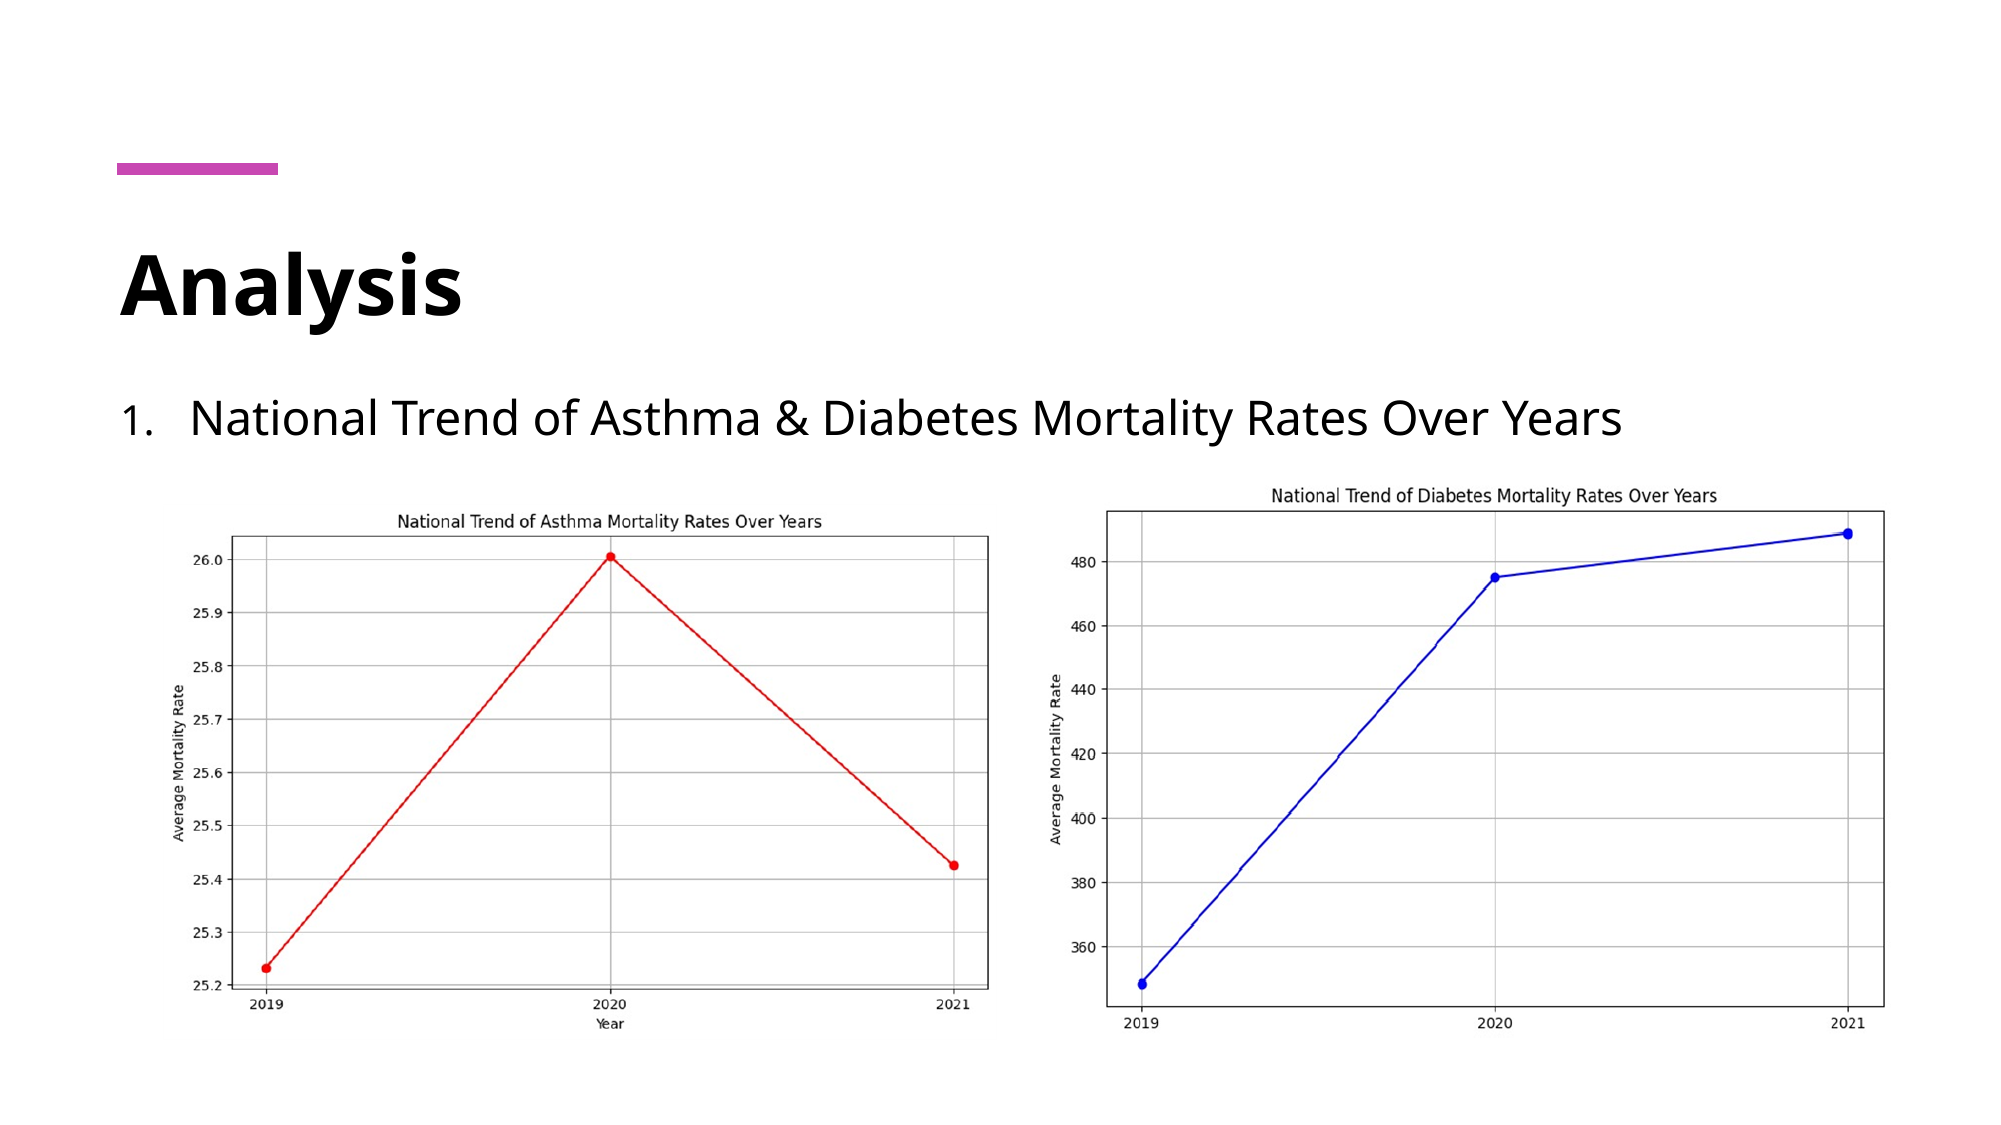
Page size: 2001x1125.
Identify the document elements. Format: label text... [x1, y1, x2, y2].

picture [162, 497, 997, 1040]
title Analysis [105, 224, 1892, 368]
picture [1040, 477, 1892, 1038]
list National Trend of Asthma & Diabetes Mortality Rates Over Years [105, 368, 1892, 498]
